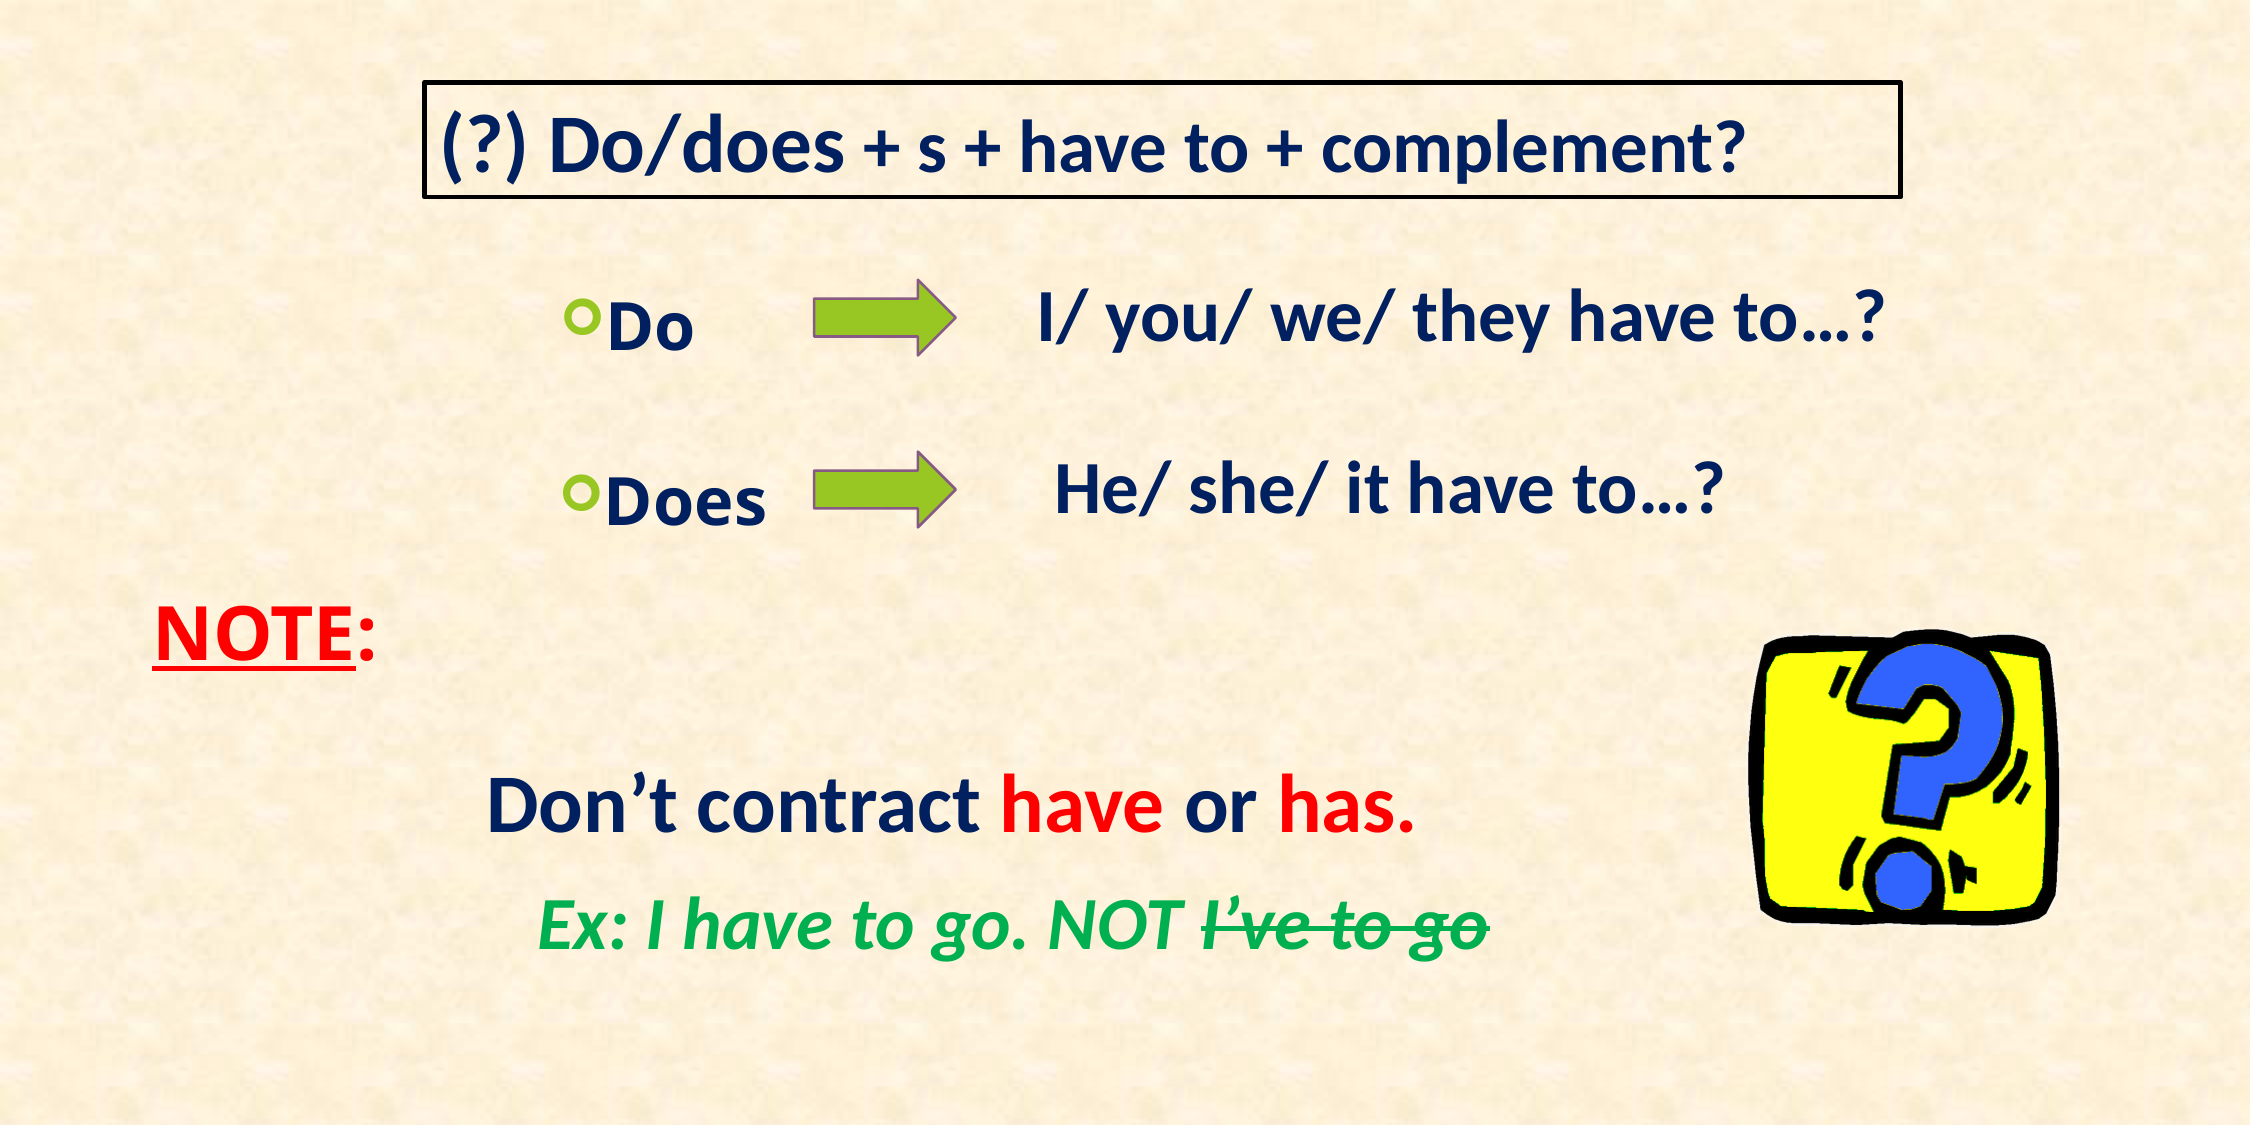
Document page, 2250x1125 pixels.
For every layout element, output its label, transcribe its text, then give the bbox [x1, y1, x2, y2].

text_box [814, 451, 956, 528]
text_box NOTE: [137, 577, 427, 683]
picture [0, 0, 2250, 1125]
text_box Does [532, 451, 783, 547]
text_box [814, 279, 956, 356]
text_box I/ you/ we/ they have to…? [1021, 259, 1975, 365]
text_box Do [534, 276, 711, 371]
text_box Don’t contract have or has. Ex: I have to go. NOT I’ve to go [471, 742, 1608, 972]
text_box He/ she/ it have to…? [1039, 431, 1866, 537]
text_box (?) Do/does + s + have to + complement? [424, 82, 1901, 197]
